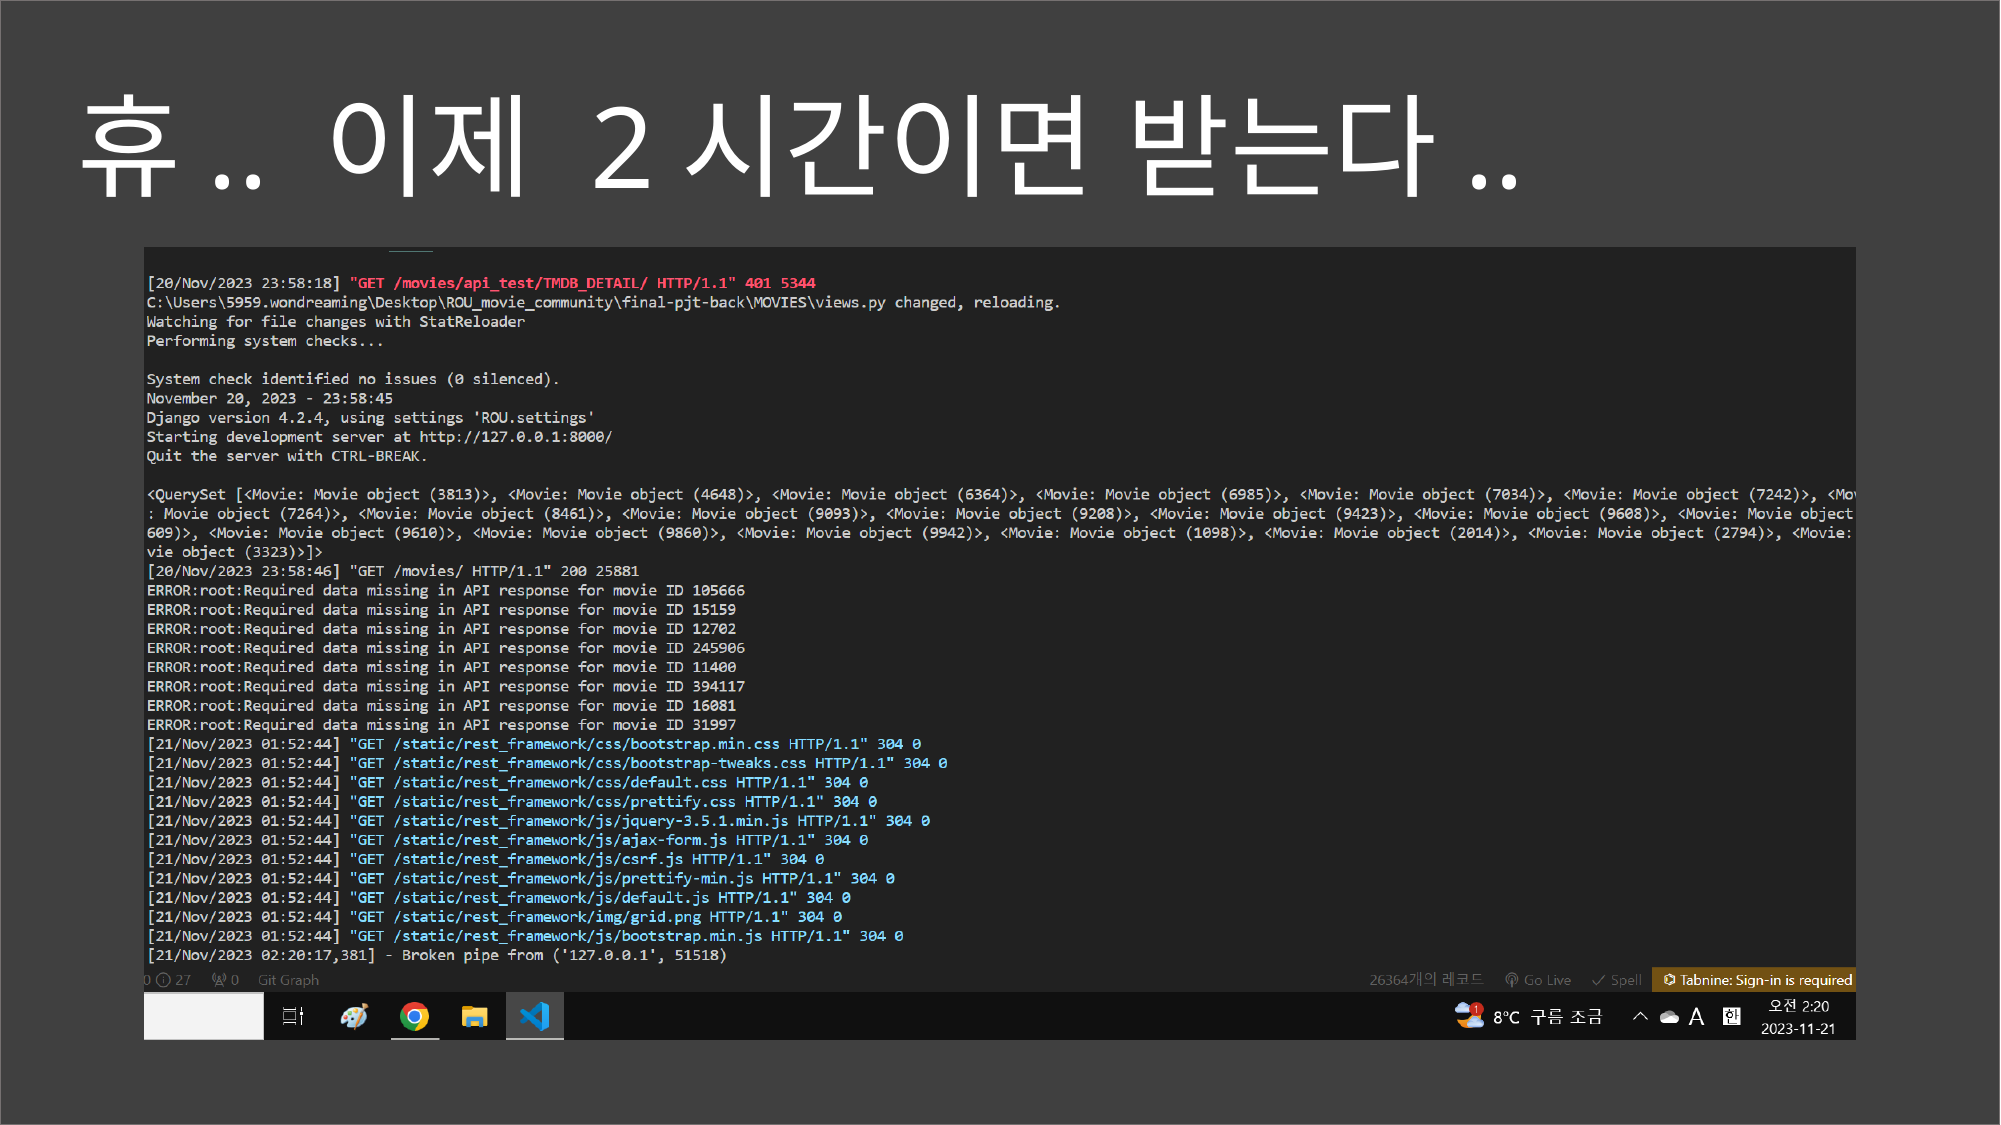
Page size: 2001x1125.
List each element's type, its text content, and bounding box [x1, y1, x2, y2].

text_box [0, 0, 2000, 1125]
text_box 휴.. 이제 2시간이면 받는다.. [62, 68, 1574, 219]
picture [144, 247, 1856, 1040]
